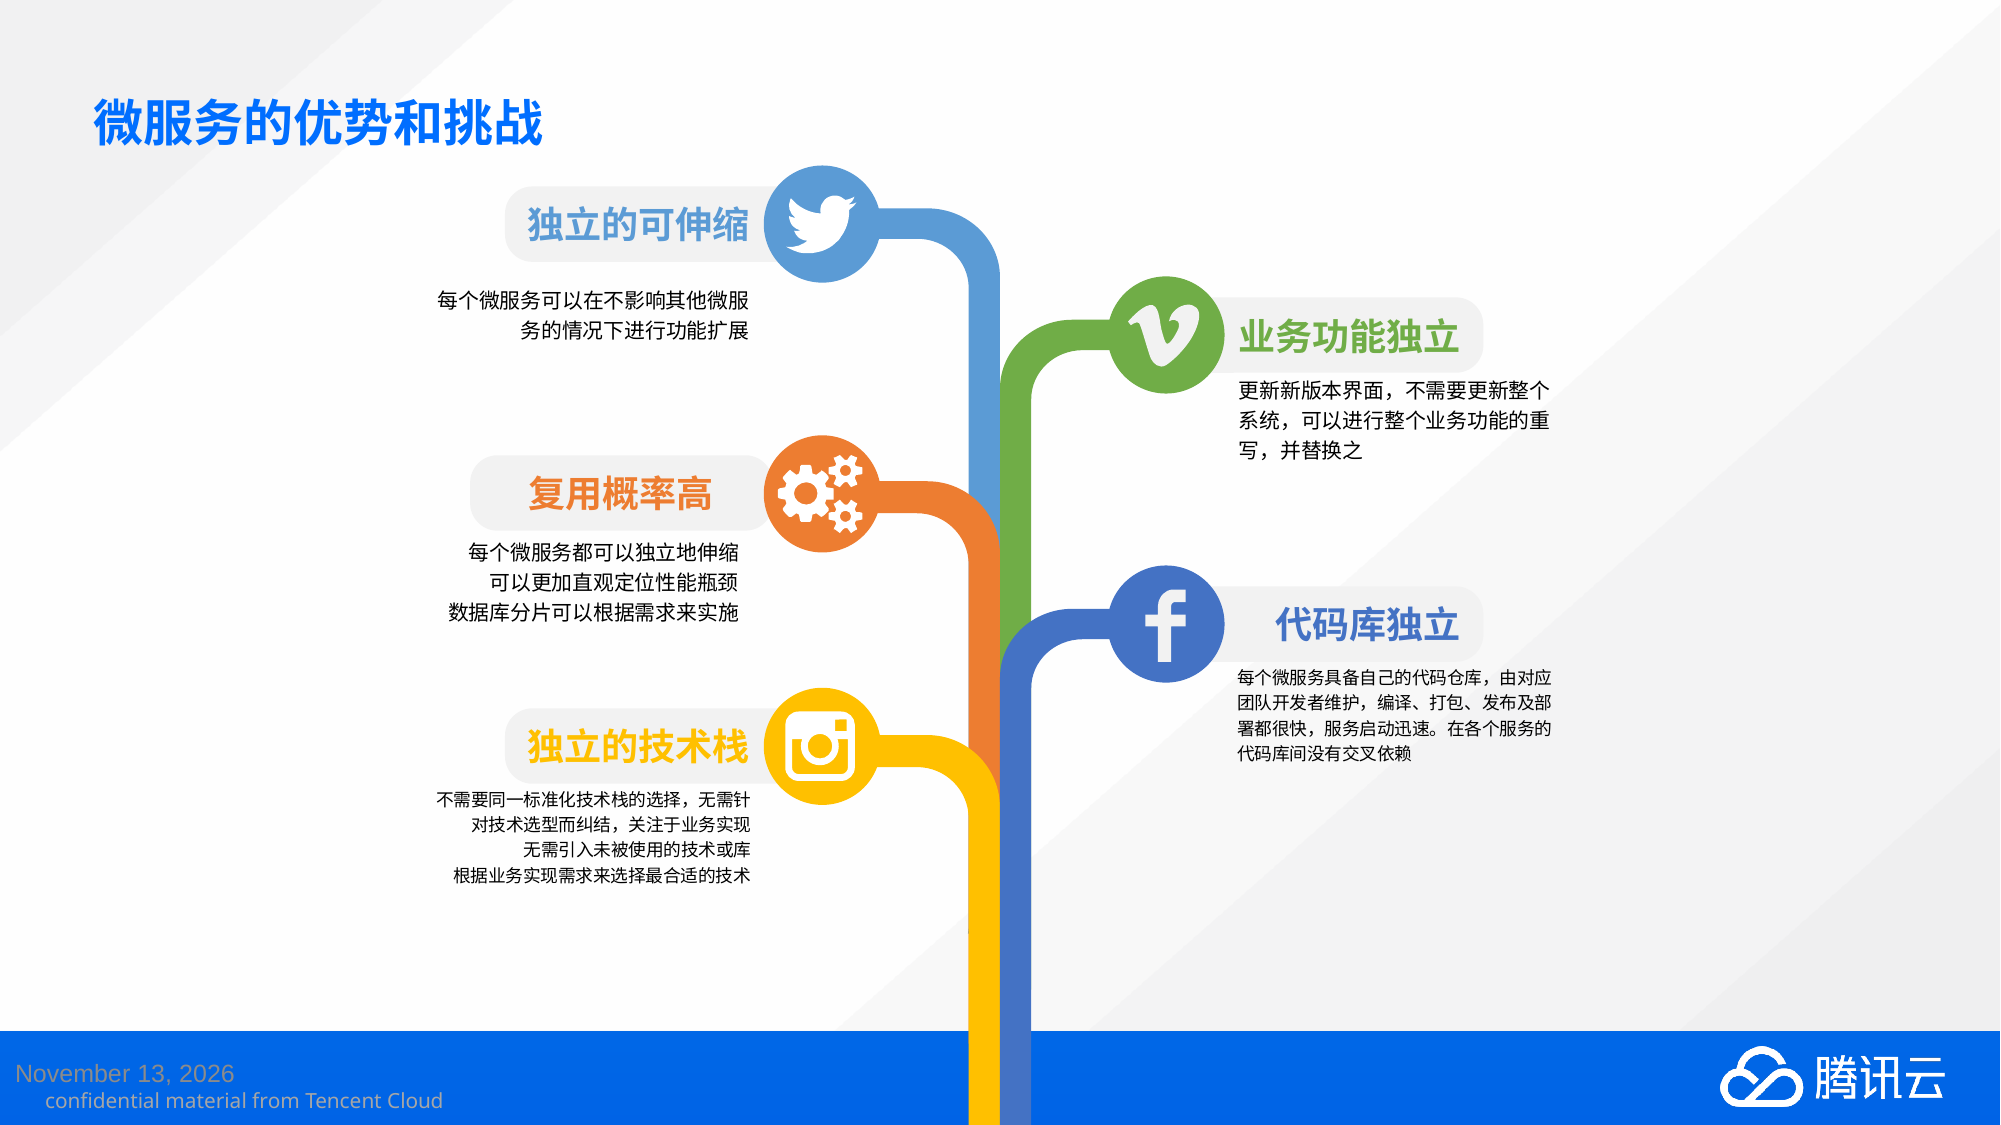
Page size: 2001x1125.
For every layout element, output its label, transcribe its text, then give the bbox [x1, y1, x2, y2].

picture [0, 0, 2001, 1031]
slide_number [0, 1042, 372, 1103]
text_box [372, 165, 1561, 1125]
picture [1720, 1046, 1945, 1107]
title 微服务的优势和挑战 [78, 78, 1804, 172]
